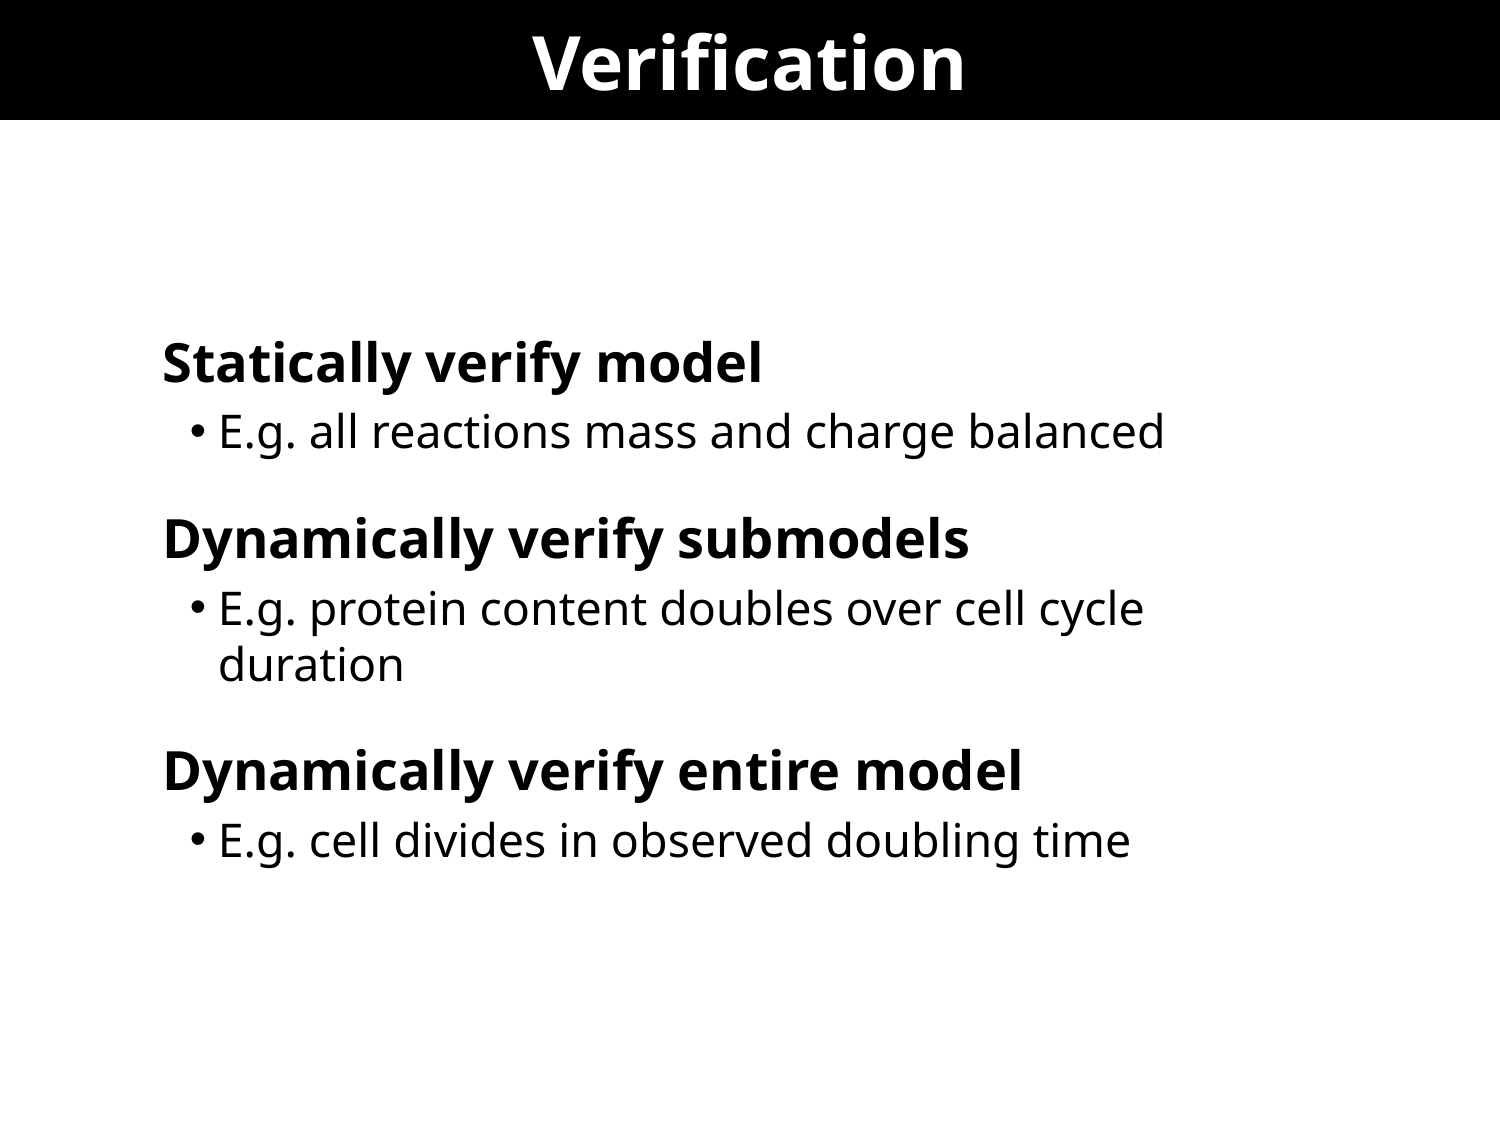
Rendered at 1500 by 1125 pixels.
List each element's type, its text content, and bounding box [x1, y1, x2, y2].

list Statically verify model E.g. all reactions mass and charge balanced Dynamically verify submodels E.g. protein content doubles over cell cycle duration Dynamically verify entire model E.g. cell divides in observed doubling time [147, 320, 1353, 878]
title Verification [0, 0, 1500, 120]
